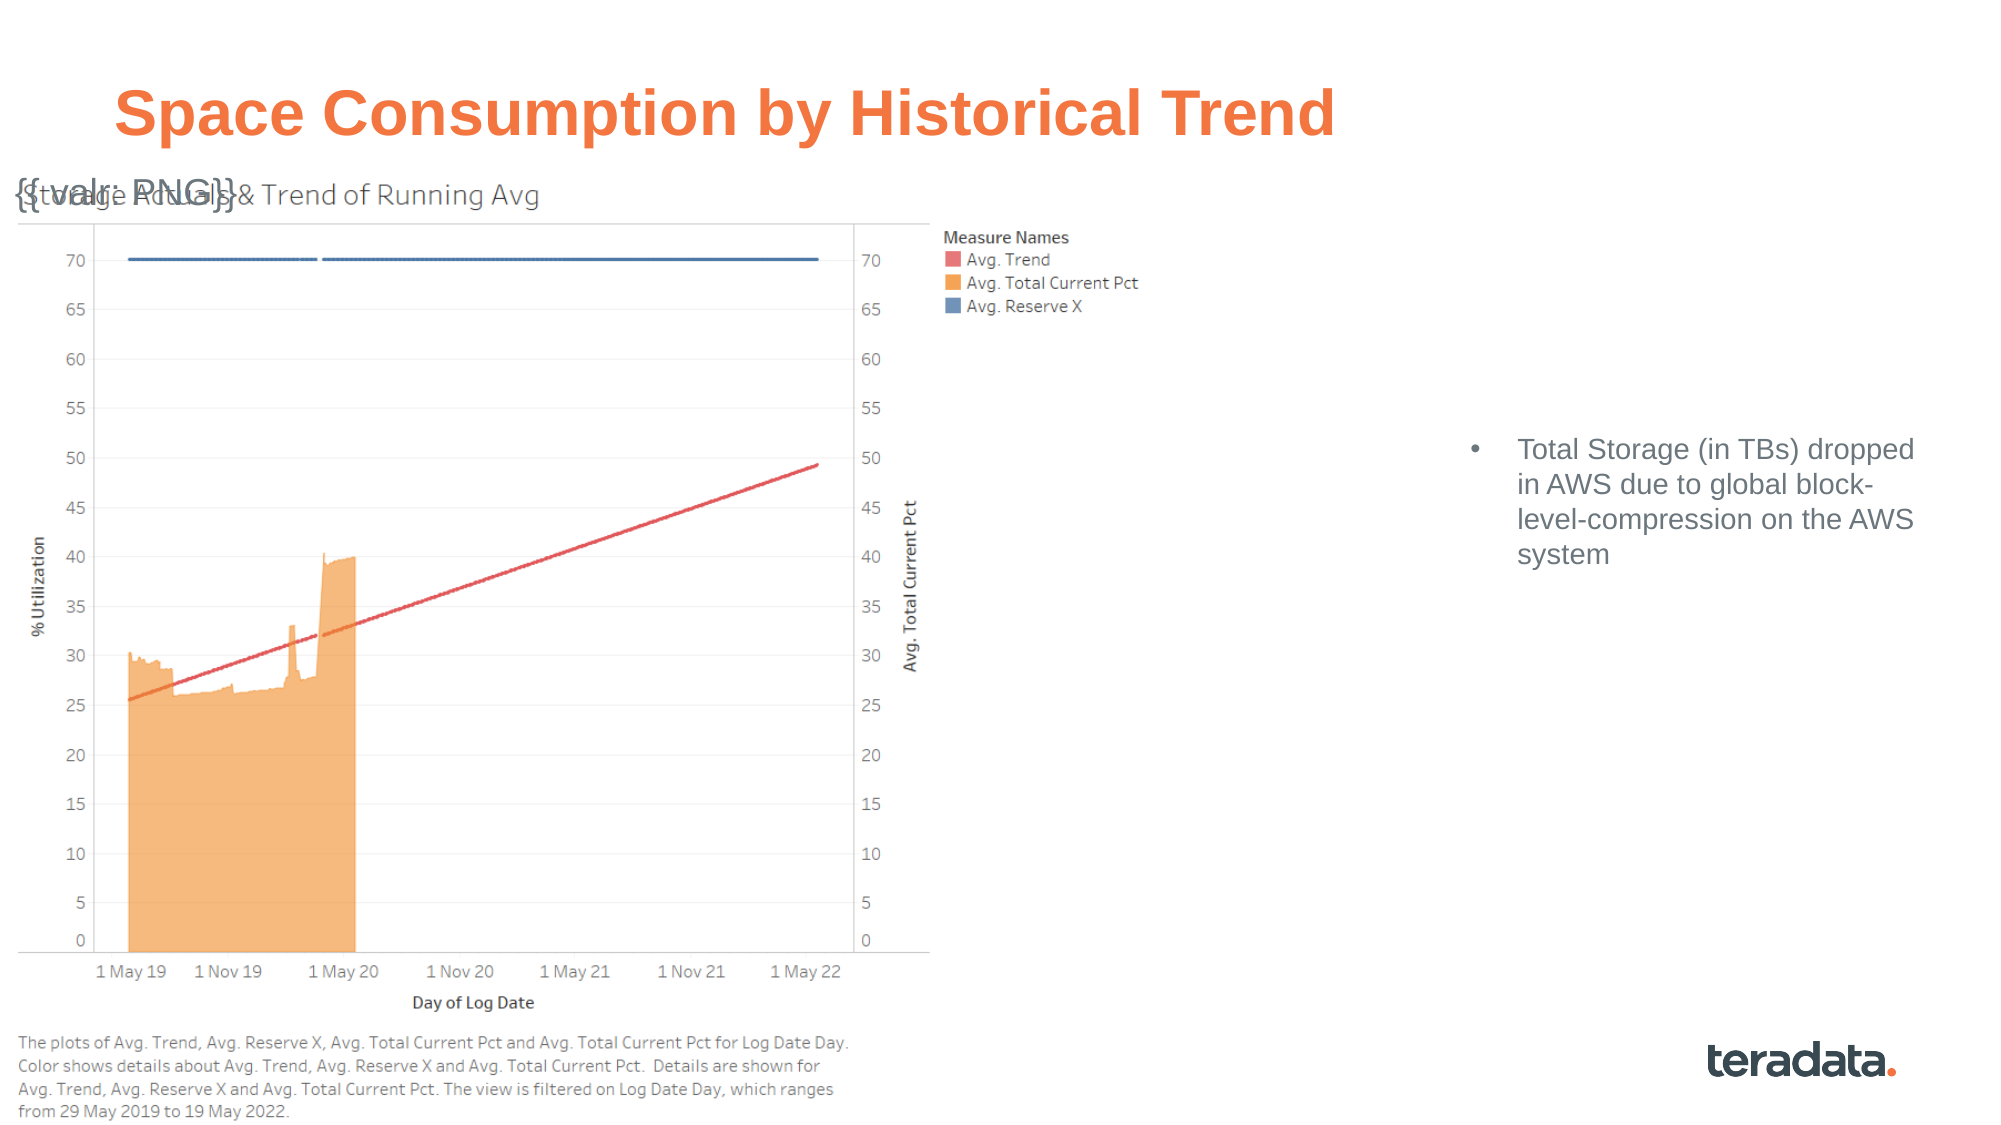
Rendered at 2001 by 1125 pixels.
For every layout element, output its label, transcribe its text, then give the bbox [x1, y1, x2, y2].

text_box {{ valr: PNG}} [0, 160, 1170, 221]
picture [1708, 1041, 1896, 1077]
picture [18, 168, 1144, 1125]
title Space Consumption by Historical Trend [99, 37, 1900, 191]
text_box Total Storage (in TBs) dropped in AWS due to global block-level-compression on the AWS system [1455, 423, 1944, 578]
